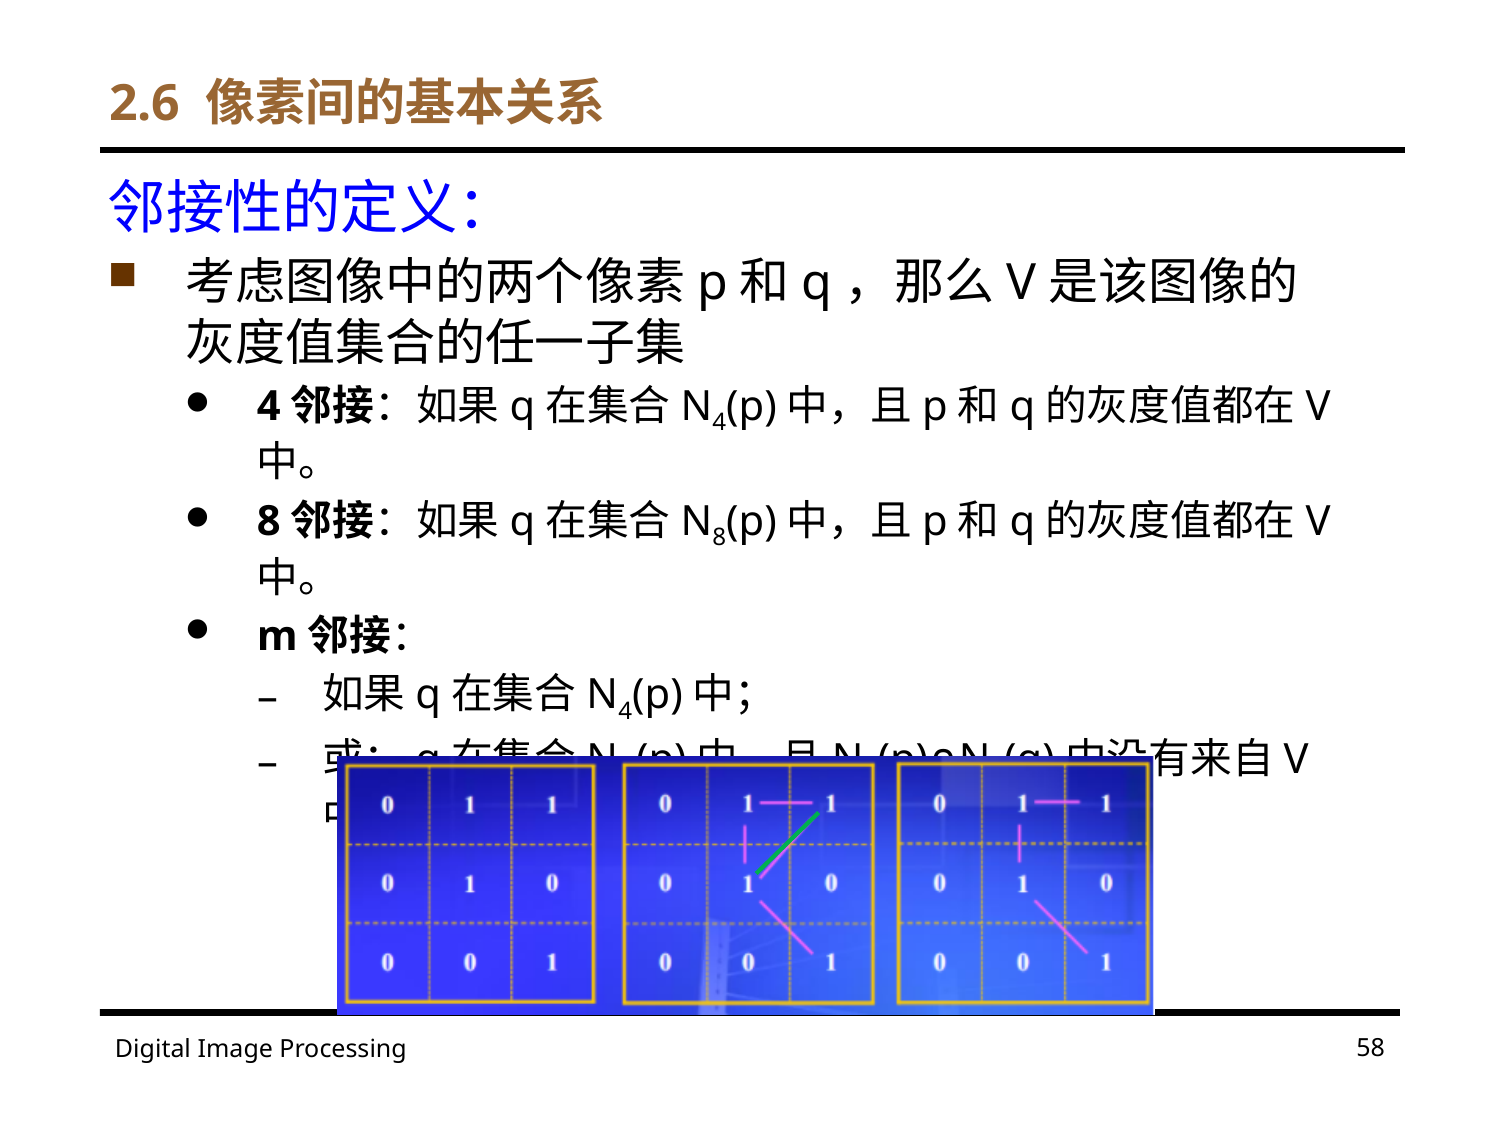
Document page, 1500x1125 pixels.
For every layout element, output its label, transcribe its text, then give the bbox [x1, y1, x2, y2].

title 2.6 像素间的基本关系 [94, 50, 1407, 138]
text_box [756, 812, 819, 874]
picture [337, 756, 1155, 1015]
slide_number Digital Image Processing [99, 1025, 488, 1104]
slide_number 58 [1074, 1024, 1400, 1103]
list 邻接性的定义： 考虑图像中的两个像素p和q，那么V是该图像的灰度值集合的任一子集 4邻接：如果q在集合N4(p)中，且p和q的灰度值都在V中。 8邻接：如果q在集合N8(p)中，且p和q的灰度值都在V中。 m邻接： 如果q在集合N4(p)中； 或：q在集合ND(p)中，且N4(p)∩N4(q)中没有来自V中灰度值的像素。 [92, 162, 1363, 975]
